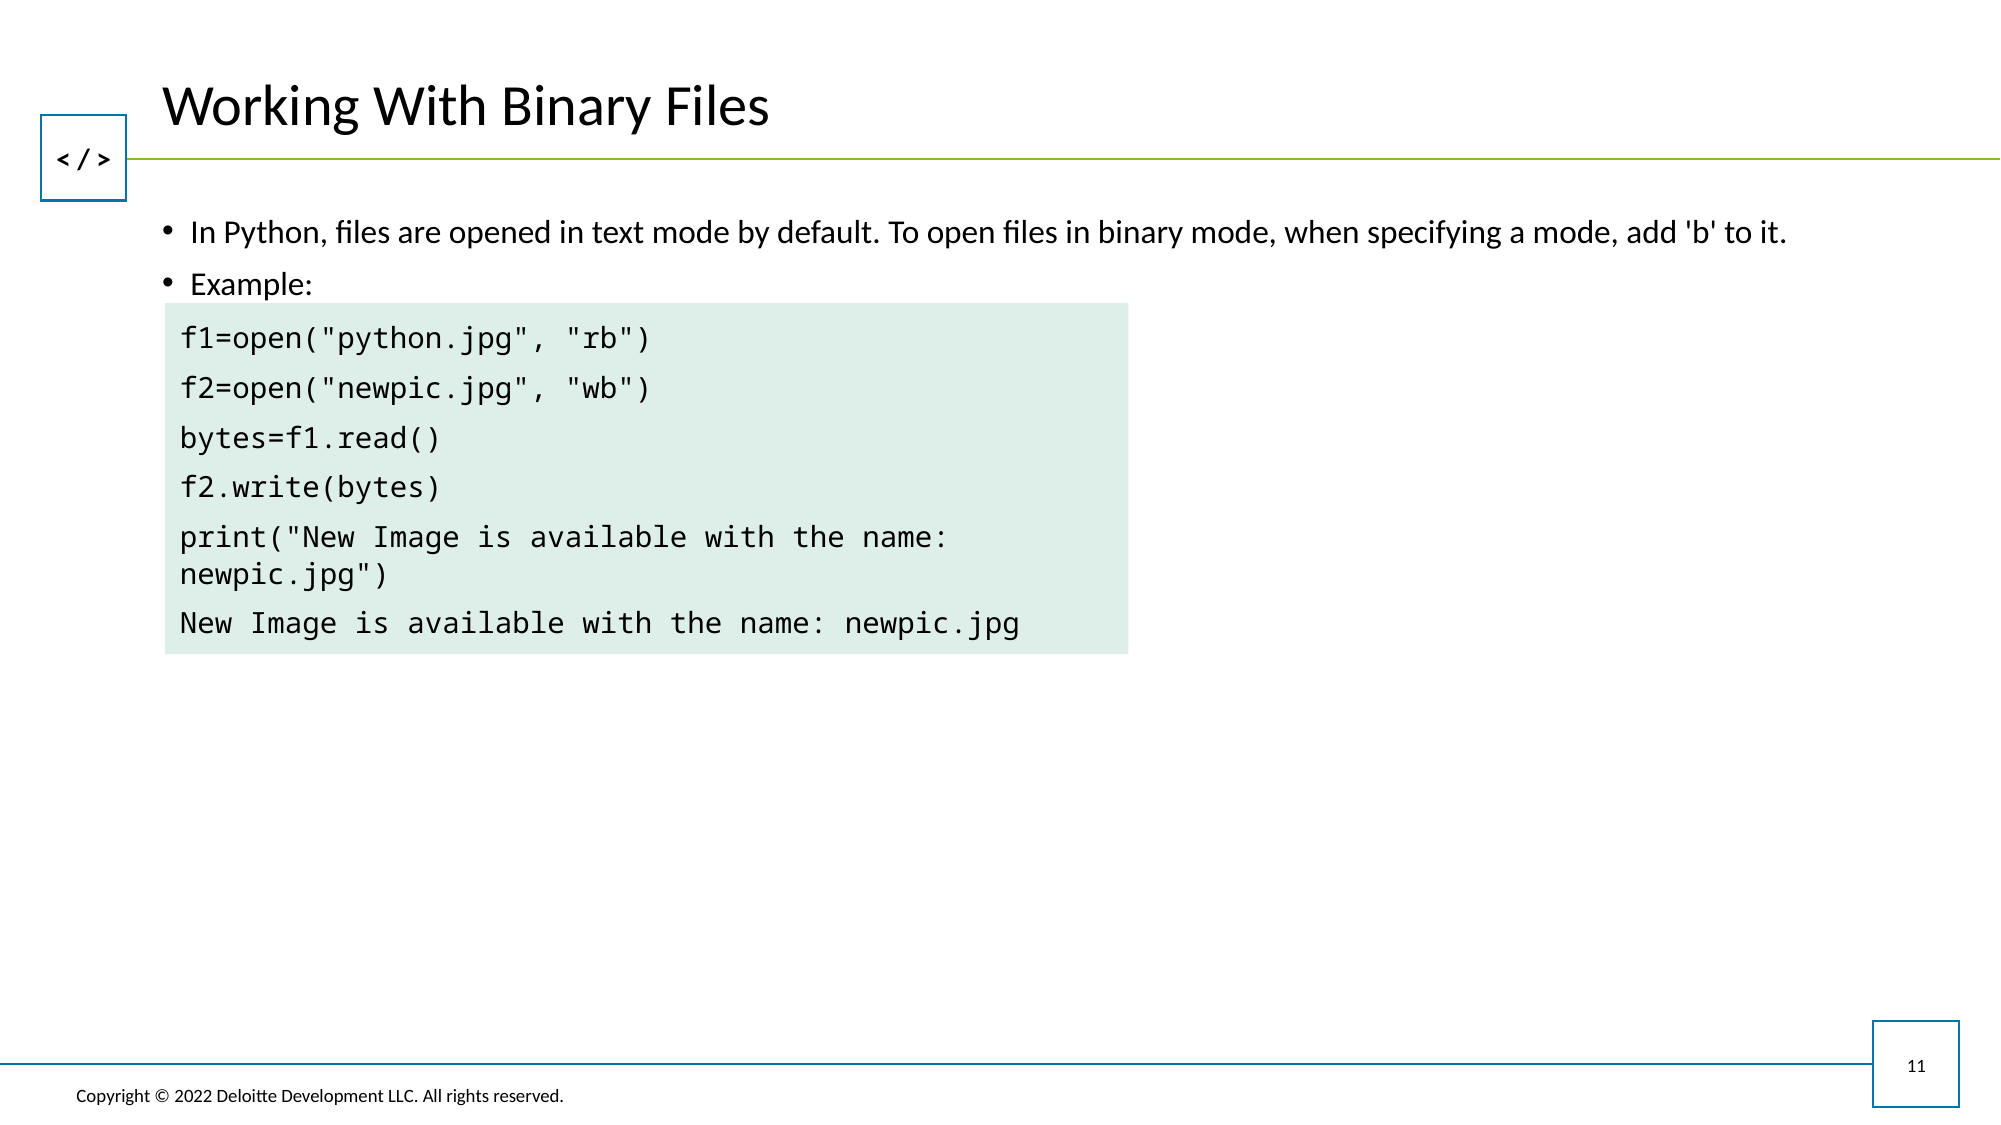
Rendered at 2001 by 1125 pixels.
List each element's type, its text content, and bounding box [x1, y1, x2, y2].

text_box In Python, files are opened in text mode by default. To open files in binary mode, when specifying a mode, add 'b' to it. Example: [147, 202, 1874, 310]
title Working With Binary Files [147, 45, 1840, 159]
slide_number 11 [1873, 1046, 1959, 1085]
text_box f1=open("python.jpg", "rb") f2=open("newpic.jpg", "wb") bytes=f1.read() f2.write(bytes) print("New Image is available with the name: newpic.jpg") New Image is available with the name: newpic.jpg [165, 303, 1129, 655]
